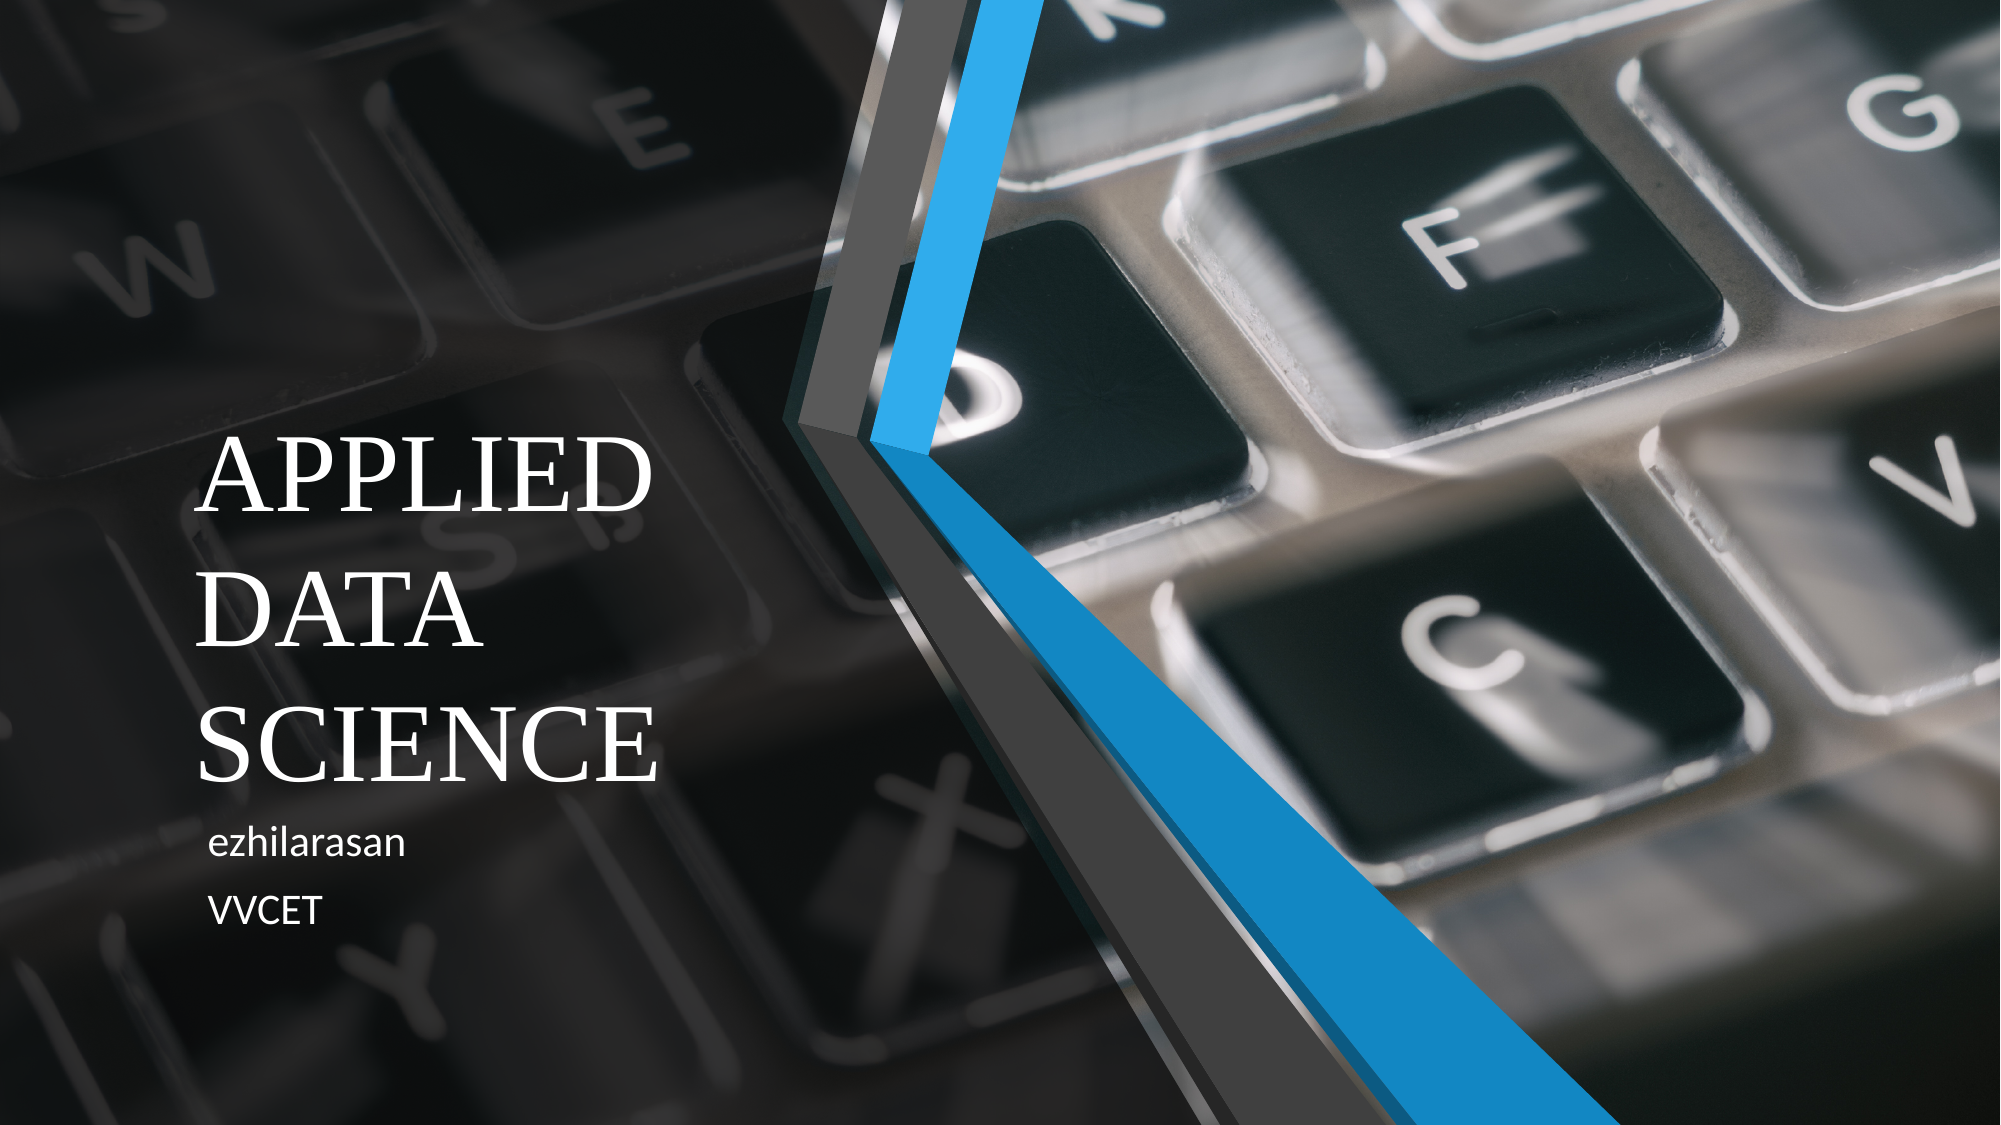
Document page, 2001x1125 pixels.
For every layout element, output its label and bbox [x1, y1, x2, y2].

picture [0, 0, 797, 1125]
picture [1621, 0, 2000, 1125]
text_box [797, 0, 1621, 1125]
